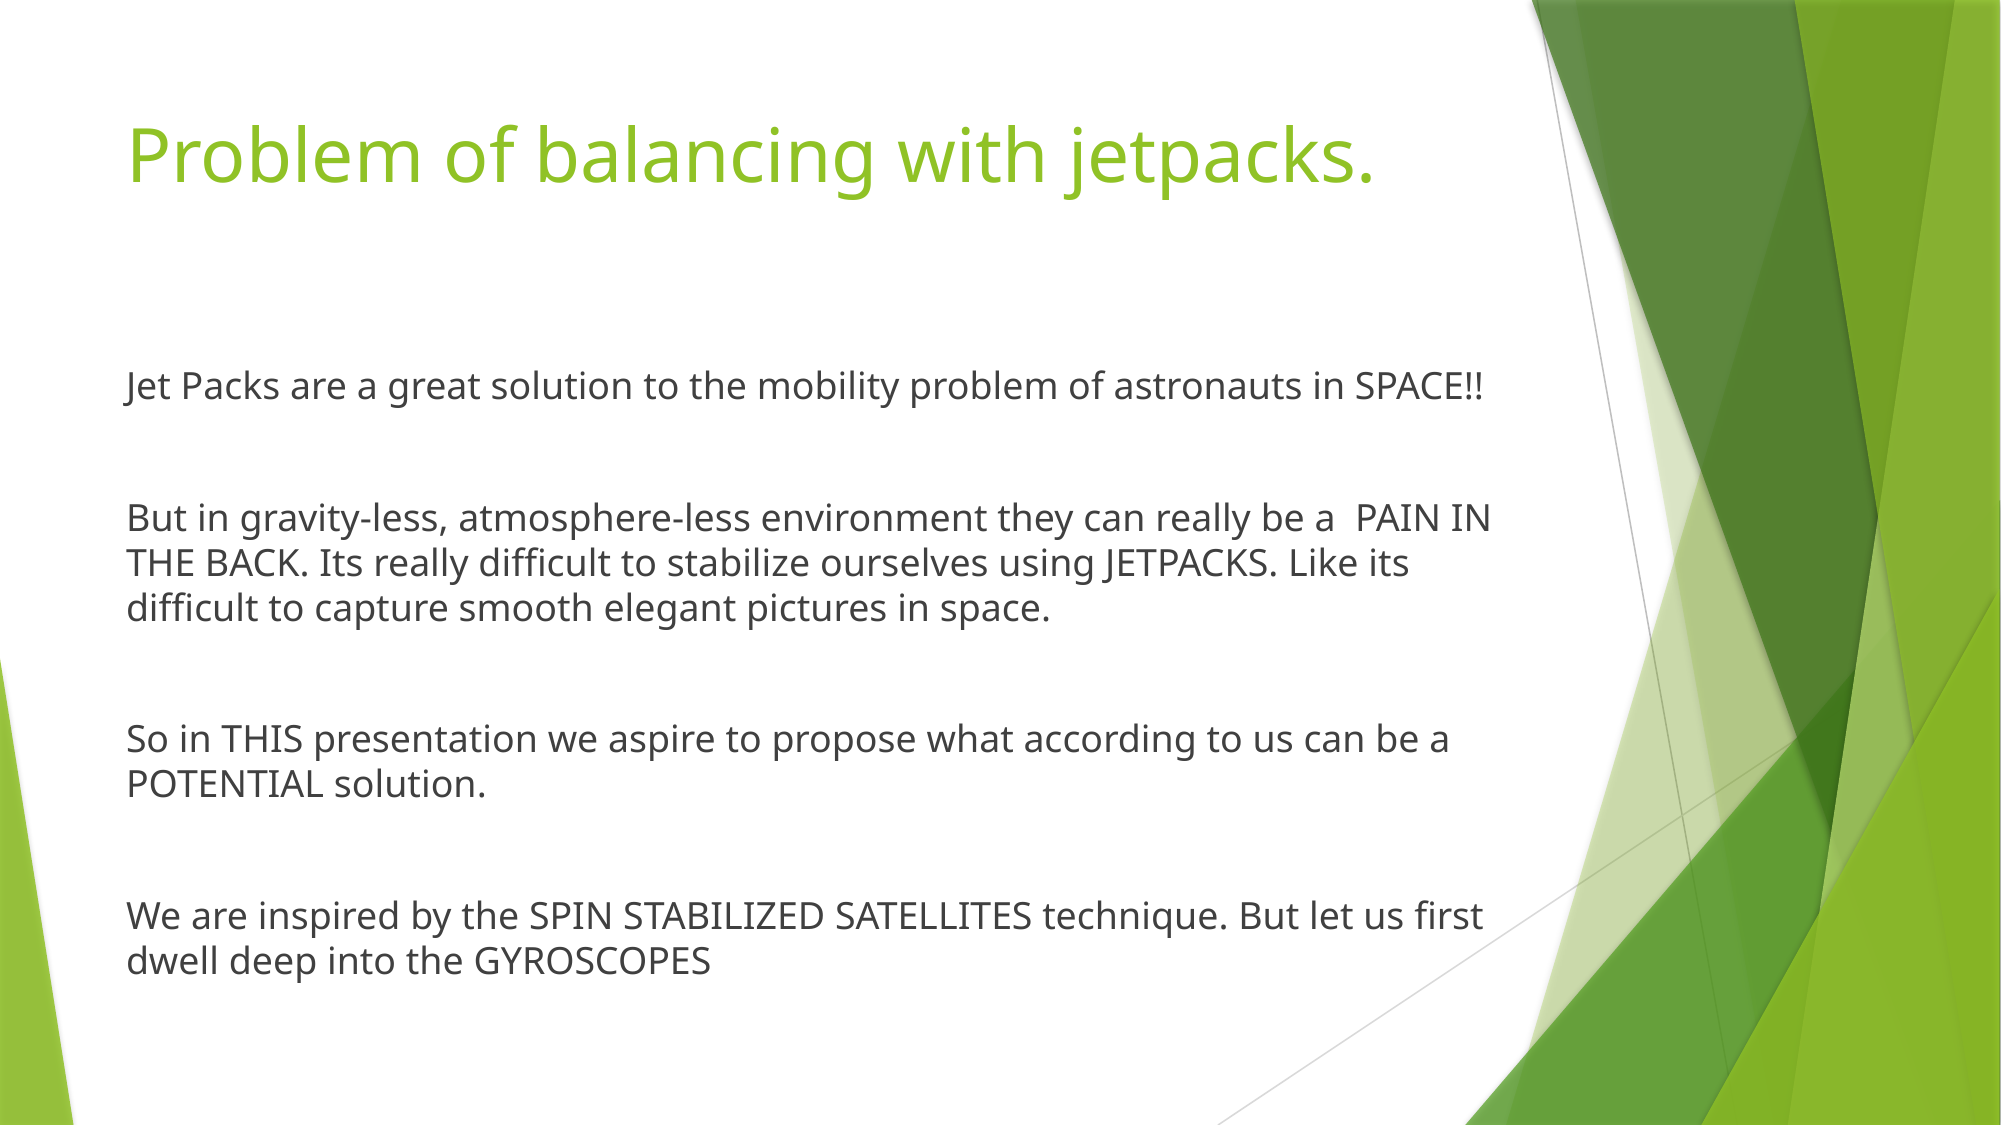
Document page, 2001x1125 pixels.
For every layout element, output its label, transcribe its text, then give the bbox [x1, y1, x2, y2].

list Jet Packs are a great solution to the mobility problem of astronauts in SPACE!! But in gravity-less, atmosphere-less environment they can really be a PAIN IN THE BACK. Its really difficult to stabilize ourselves using JETPACKS. Like its difficult to capture smooth elegant pictures in space. So in THIS presentation we aspire to propose what according to us can be a POTENTIAL solution. We are inspired by the SPIN STABILIZED SATELLITES technique. But let us first dwell deep into the GYROSCOPES [111, 354, 1522, 992]
title Problem of balancing with jetpacks. [111, 99, 1522, 317]
